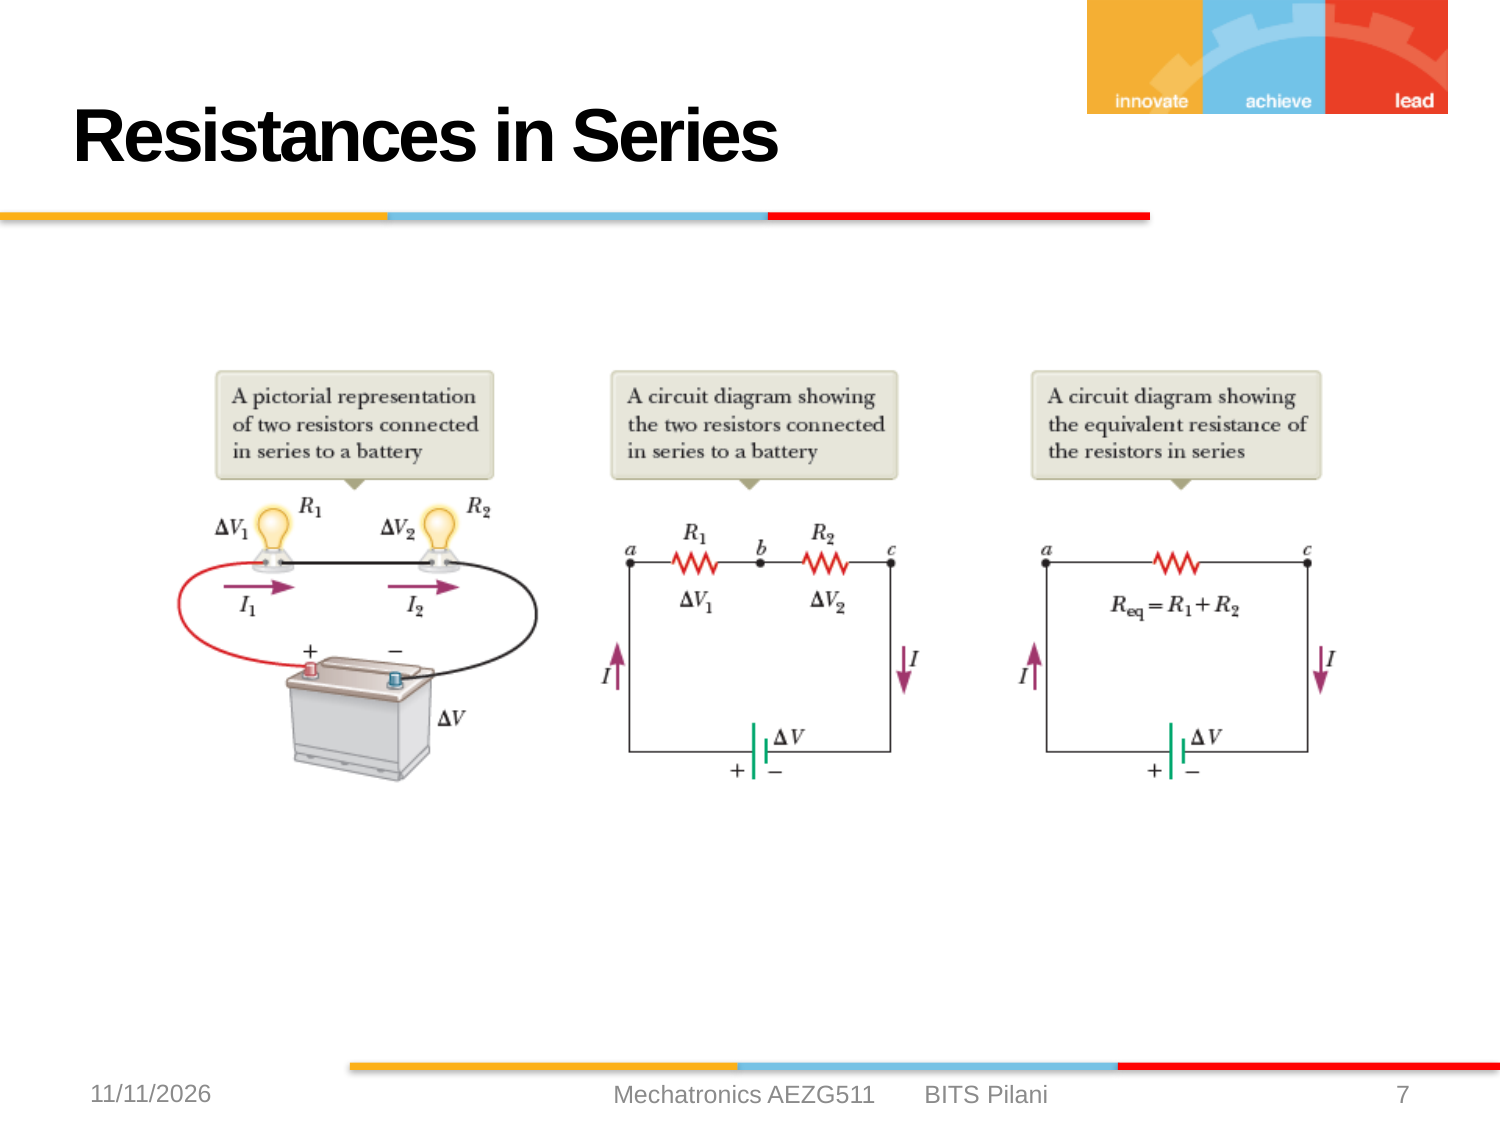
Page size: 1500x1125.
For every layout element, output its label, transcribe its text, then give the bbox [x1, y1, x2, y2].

footer Mechatronics AEZG511 BITS Pilani [474, 1062, 1188, 1125]
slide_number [75, 1062, 425, 1123]
title Resistances in Series [57, 37, 1408, 225]
picture [1087, 0, 1448, 114]
slide_number 7 [1250, 1062, 1425, 1125]
picture [109, 336, 1391, 789]
